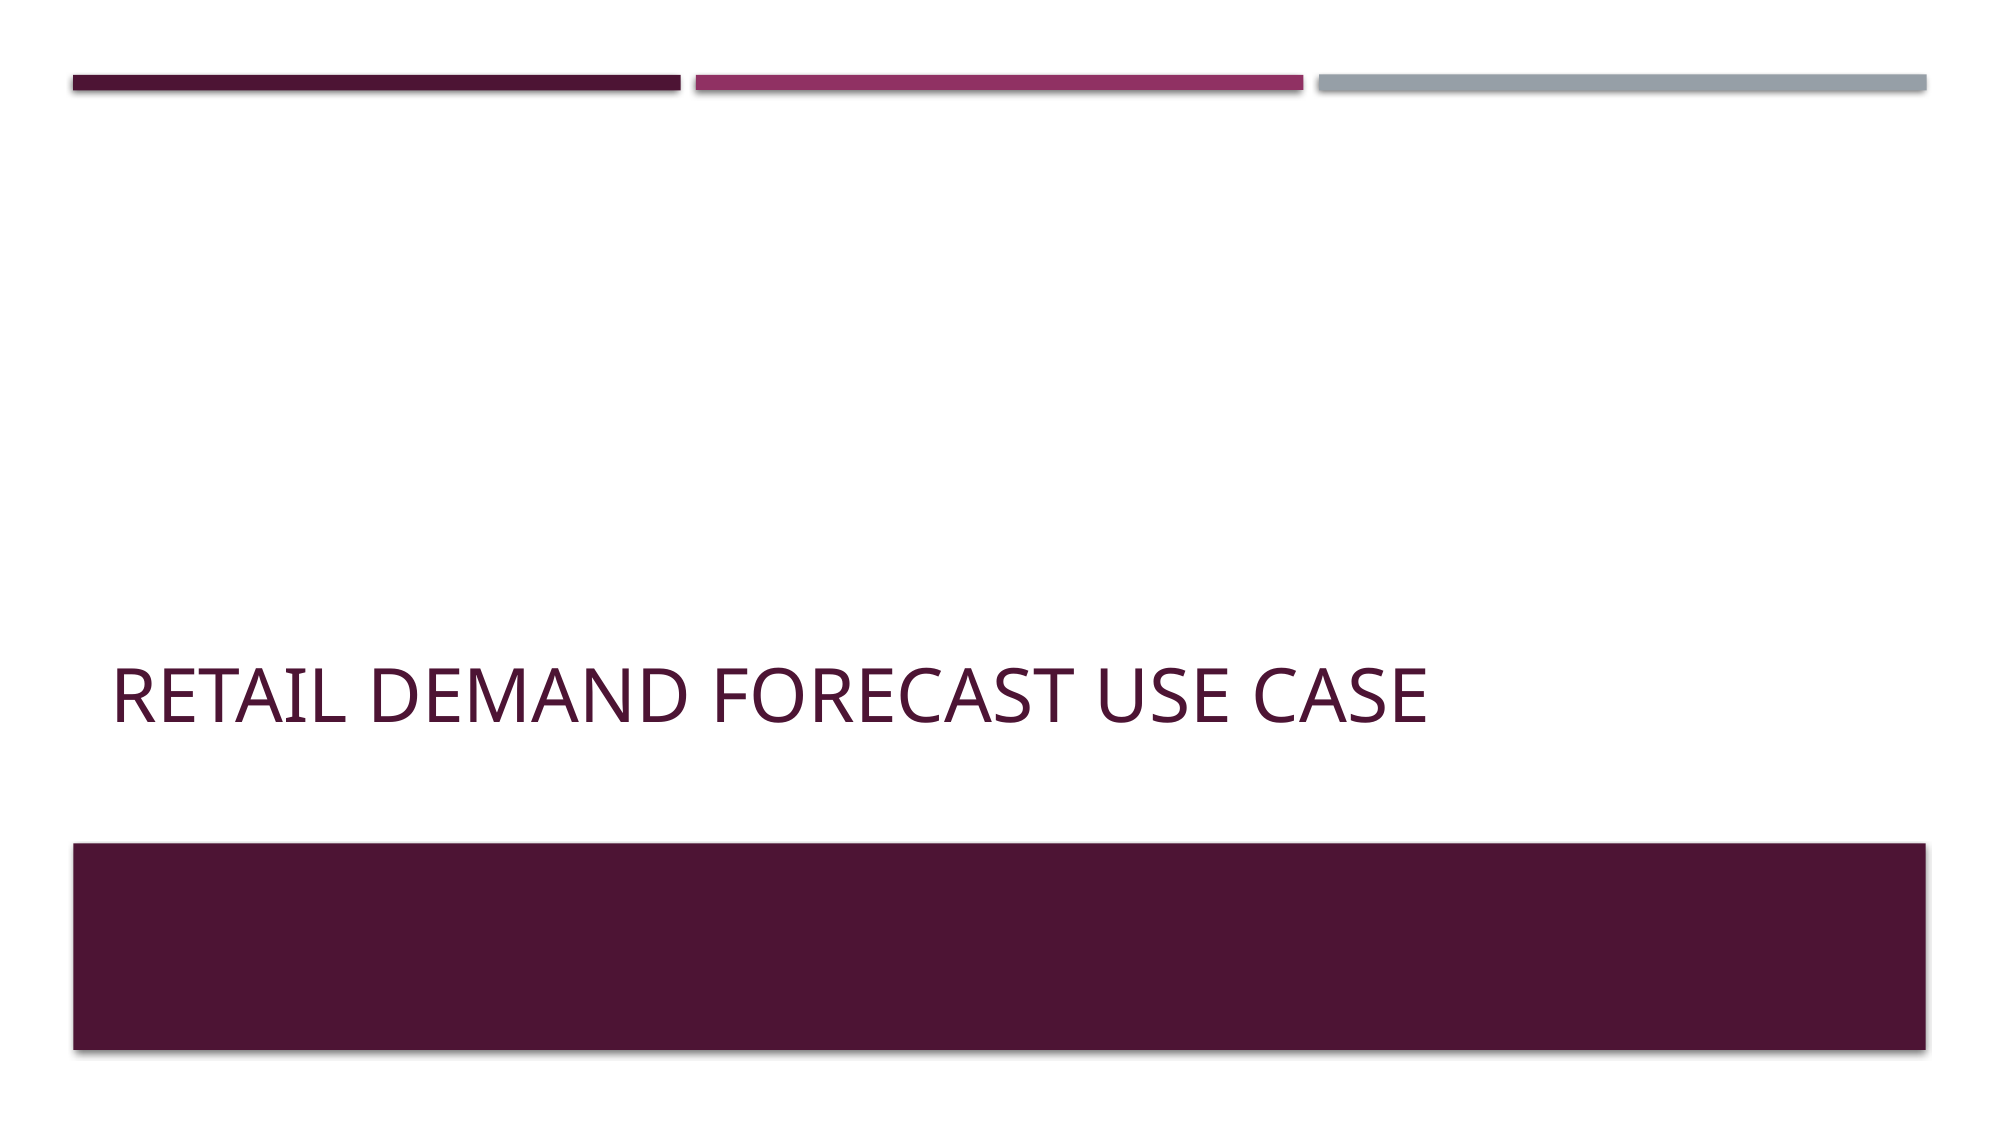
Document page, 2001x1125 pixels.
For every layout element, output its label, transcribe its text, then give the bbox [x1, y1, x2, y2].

title Retail Demand Forecast Use case [95, 499, 1905, 745]
